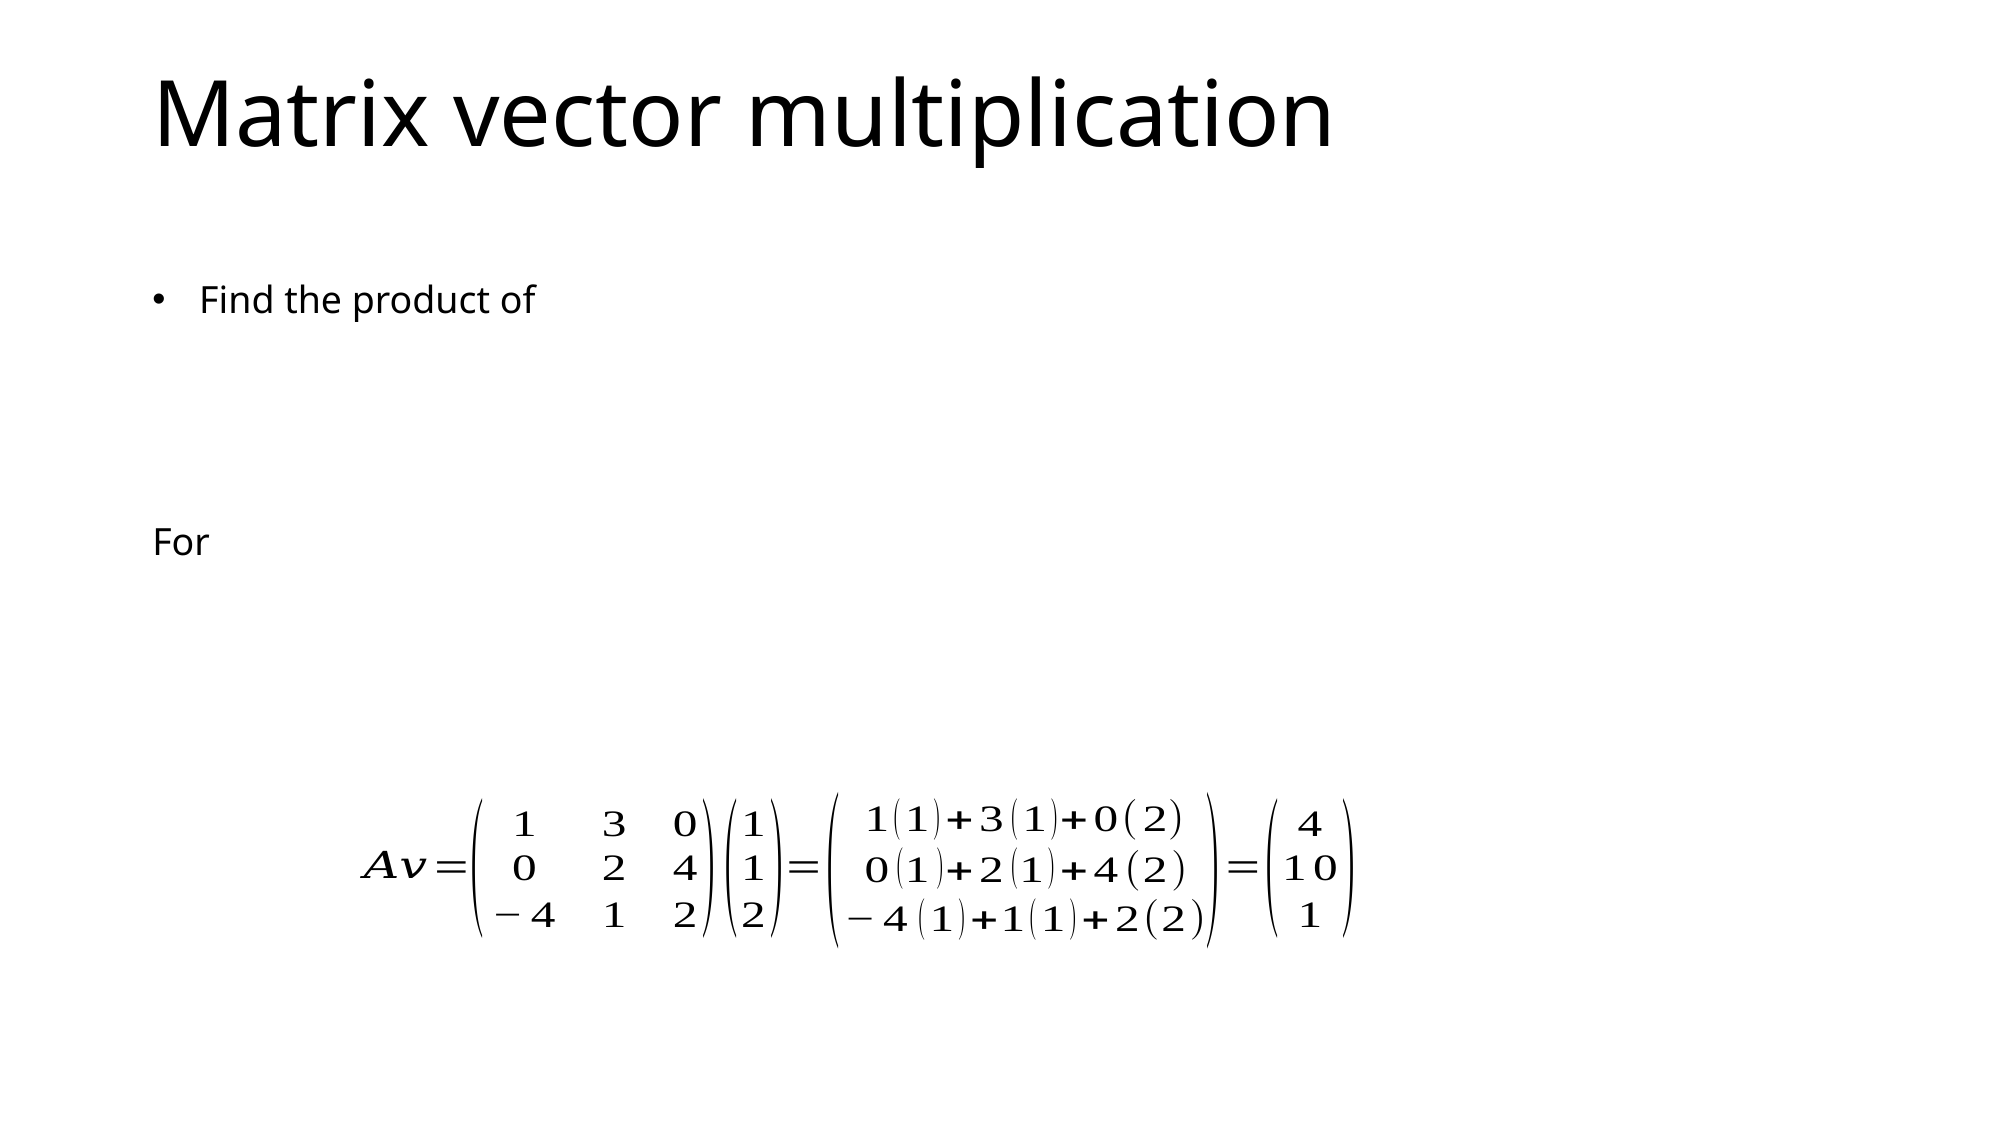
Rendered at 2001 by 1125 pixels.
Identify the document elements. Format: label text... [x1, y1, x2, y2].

text_box Matrix vector multiplication [137, 59, 1863, 278]
